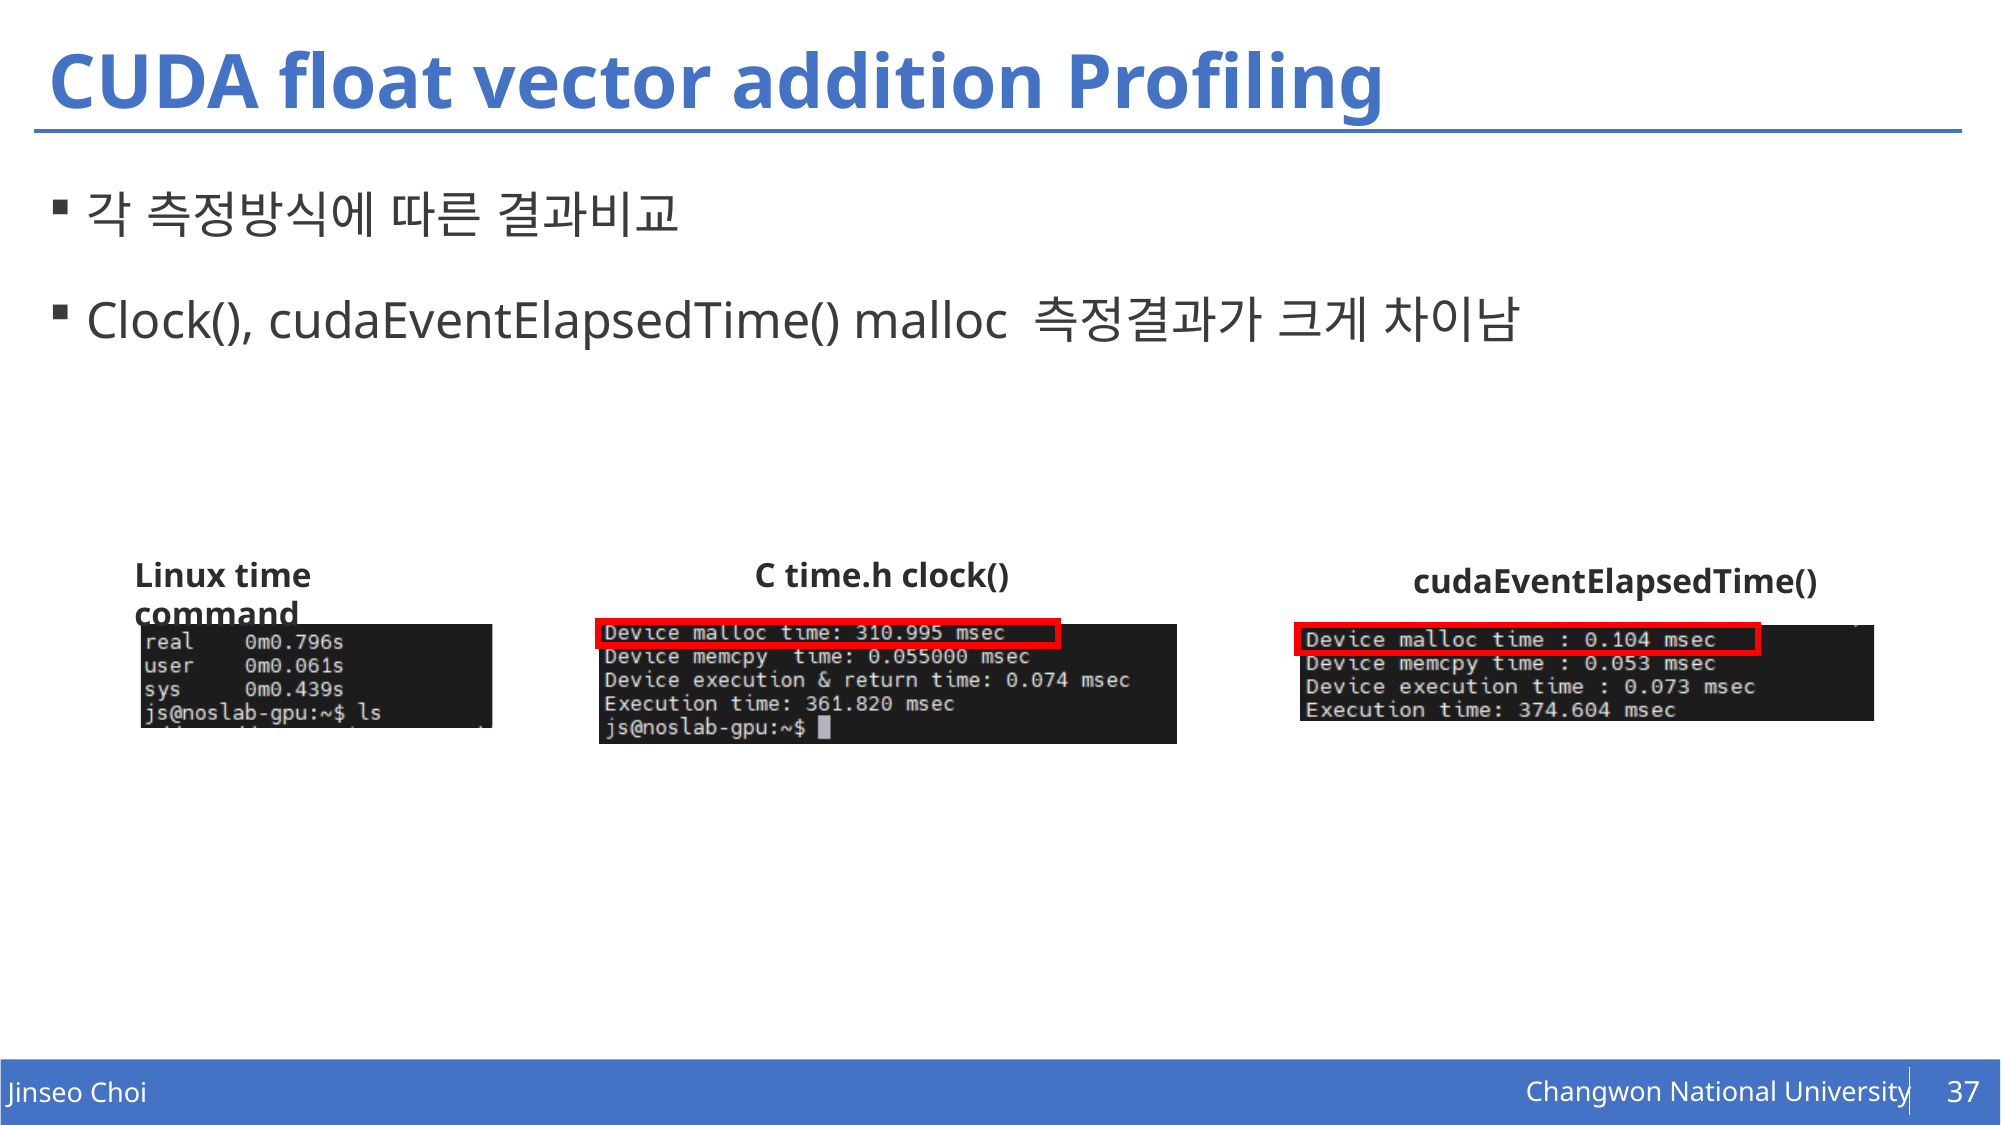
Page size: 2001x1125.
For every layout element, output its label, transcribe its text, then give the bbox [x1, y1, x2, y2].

text_box cudaEventElapsedTime() [1398, 552, 1855, 608]
text_box Linux time command [119, 546, 499, 641]
title CUDA float vector addition Profiling [33, 27, 1963, 143]
text_box C time.h clock() [739, 547, 1119, 602]
picture [1297, 618, 1875, 721]
picture [140, 624, 493, 728]
picture [599, 624, 1177, 744]
list 각 측정방식에 따른 결과비교 Clock(), cudaEventElapsedTime() malloc 측정결과가 크게 차이남 [33, 152, 1963, 997]
slide_number 37 [1927, 1063, 2000, 1124]
text_box [597, 621, 1059, 647]
